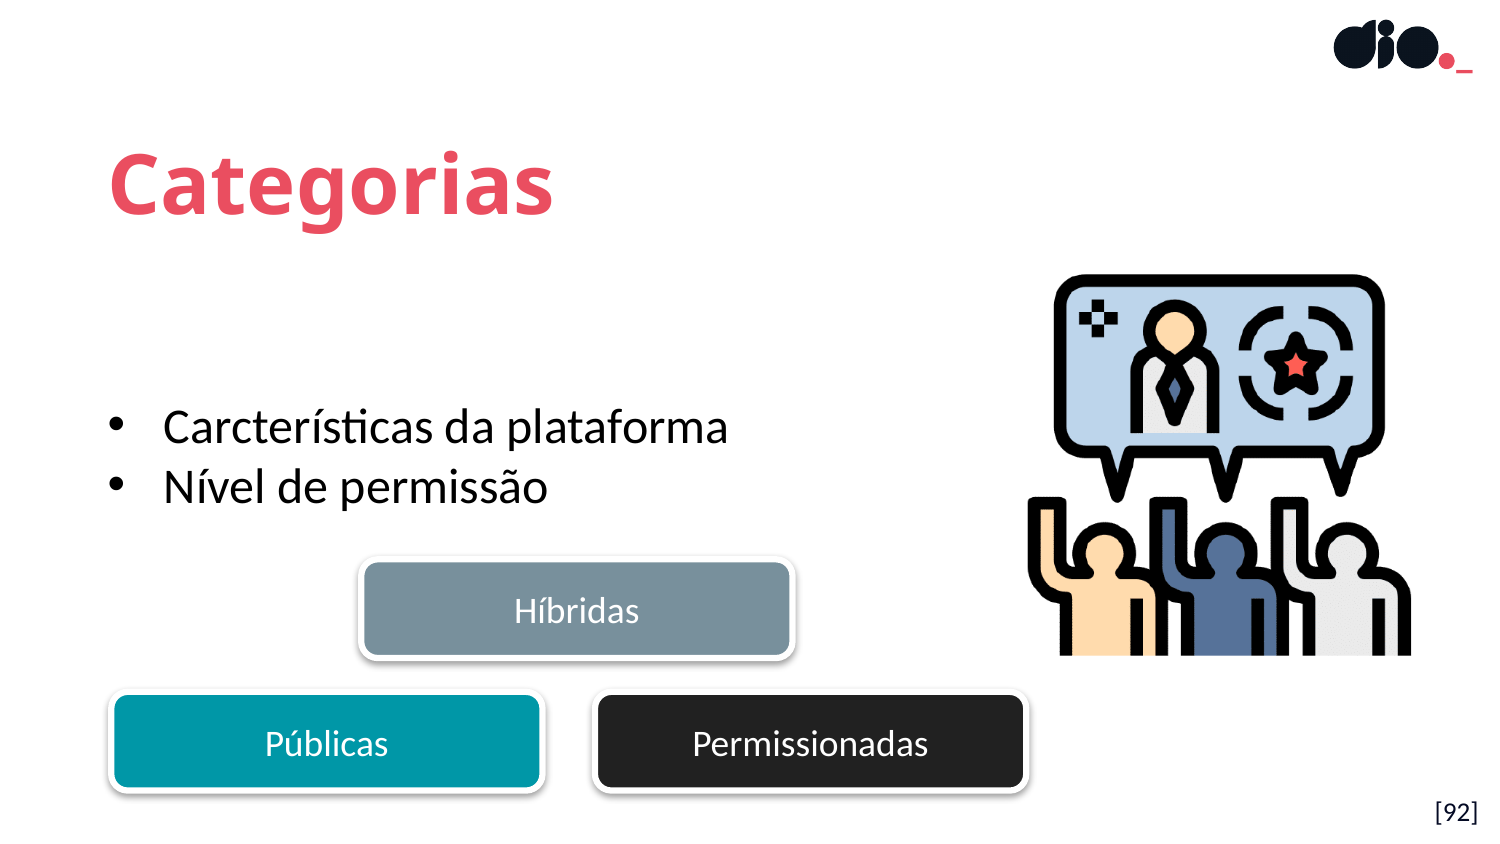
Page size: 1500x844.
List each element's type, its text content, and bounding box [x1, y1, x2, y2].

text_box Carcterísticas da plataforma Nível de permissão [92, 278, 1061, 749]
picture [1333, 19, 1473, 74]
slide_number [92] [1403, 779, 1494, 844]
text_box Categorias [92, 104, 1408, 243]
text_box Públicas [108, 688, 546, 794]
text_box Híbridas [358, 556, 796, 662]
text_box Permissionadas [591, 688, 1030, 794]
picture [1010, 262, 1428, 676]
